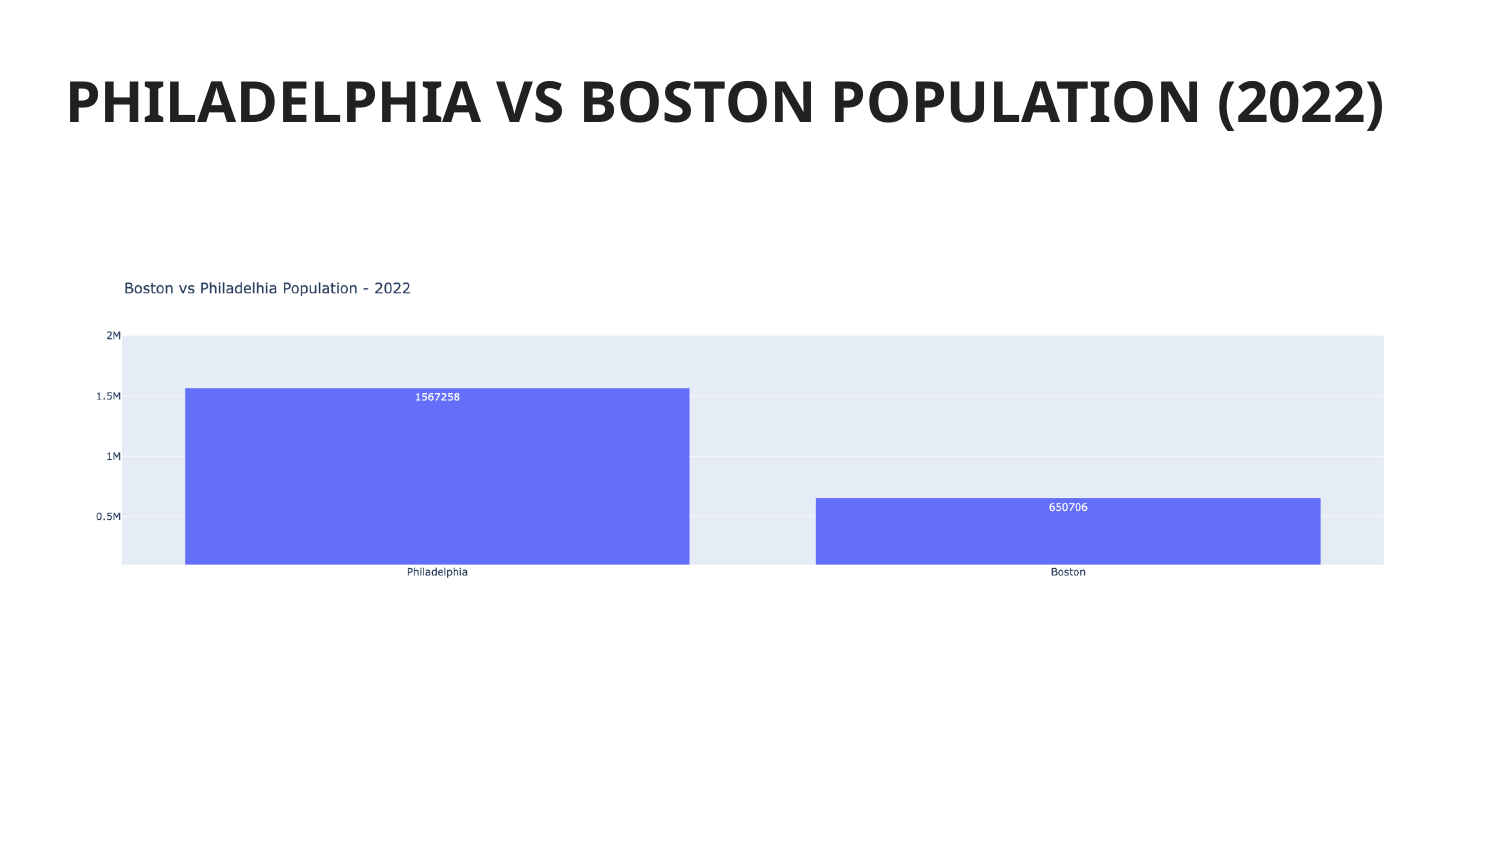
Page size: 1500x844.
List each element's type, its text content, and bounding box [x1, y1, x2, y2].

picture [81, 259, 1419, 617]
title PHILADELPHIA VS BOSTON POPULATION (2022) [50, 50, 1451, 174]
